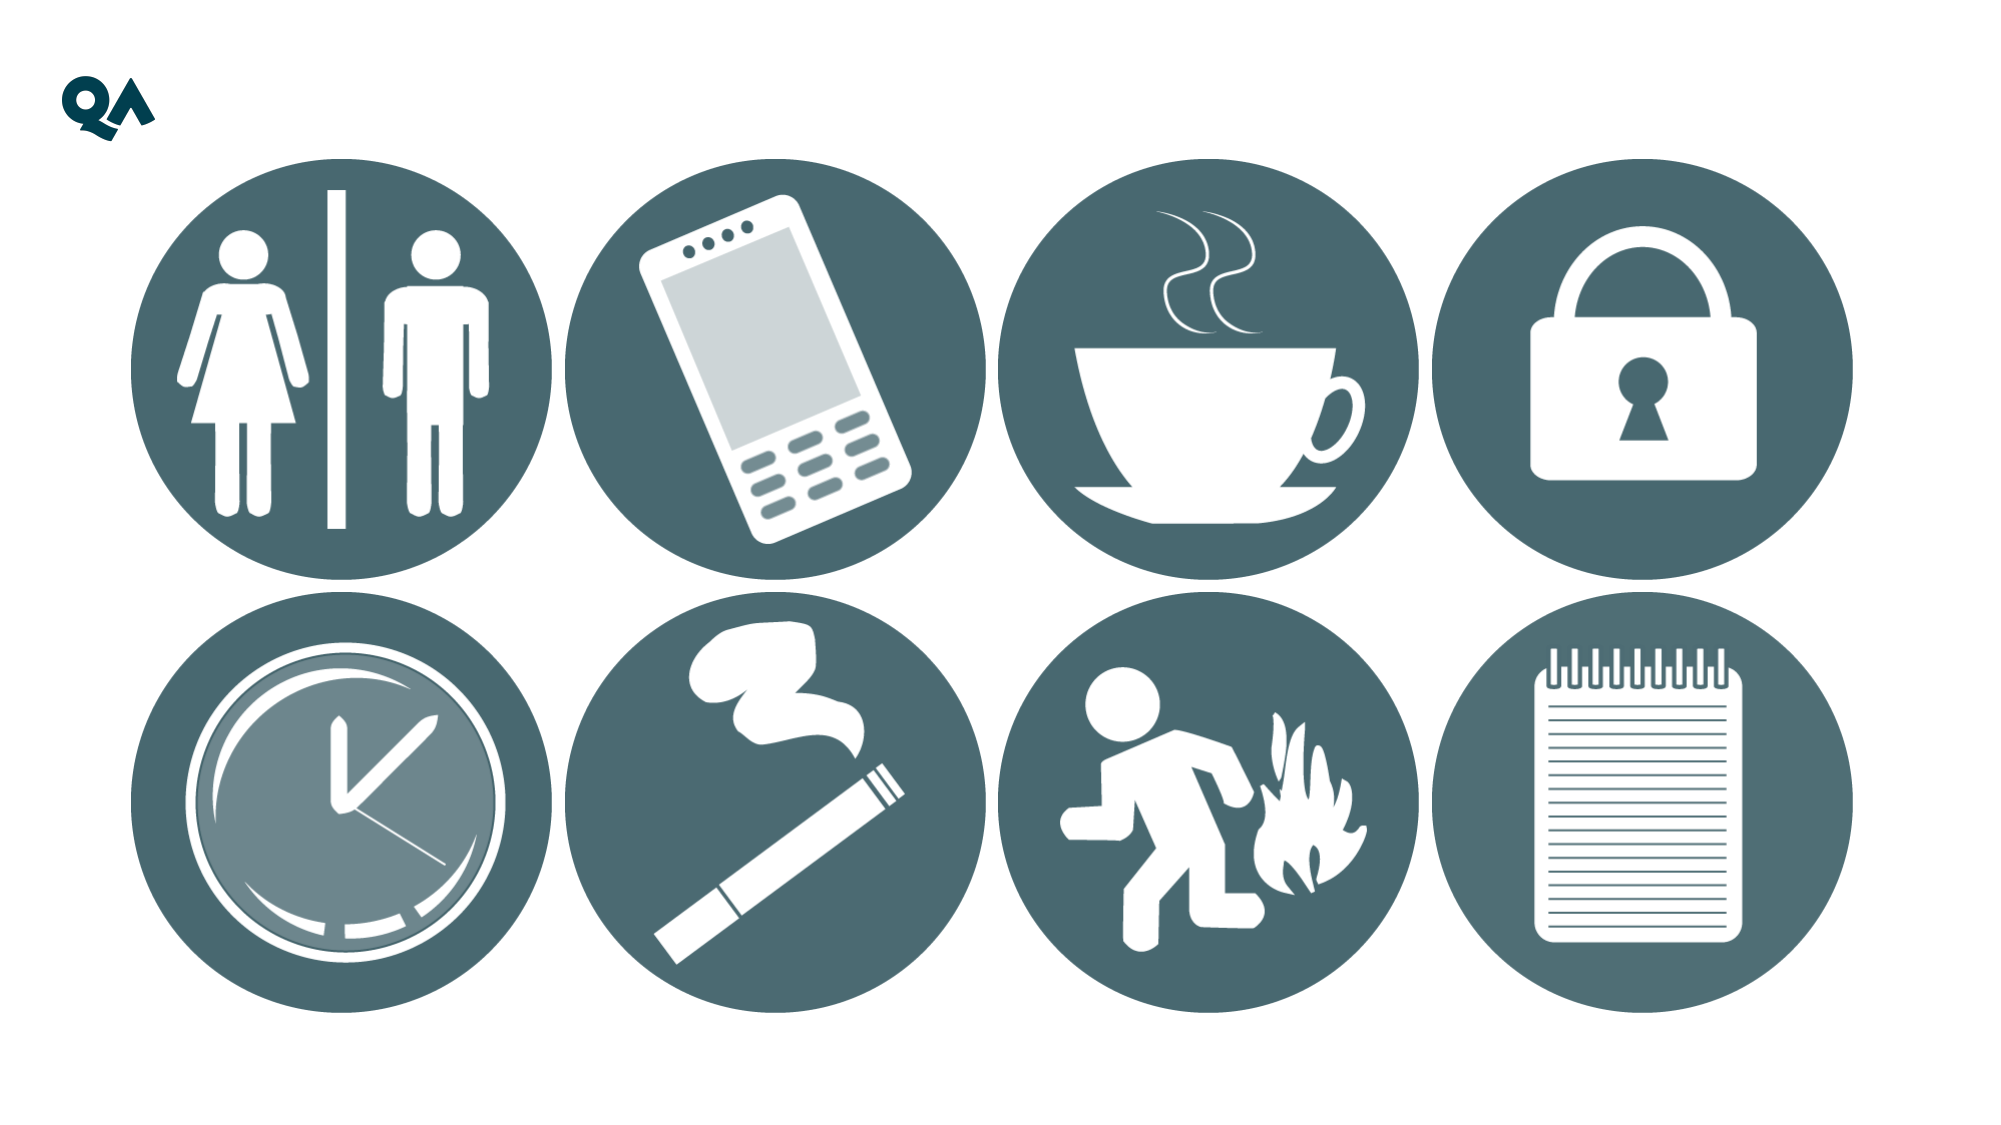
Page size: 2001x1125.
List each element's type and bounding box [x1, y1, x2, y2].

picture [565, 159, 986, 580]
picture [131, 159, 552, 580]
picture [131, 592, 552, 1013]
picture [44, 61, 173, 153]
picture [998, 592, 1420, 1013]
picture [1432, 159, 1853, 580]
picture [998, 159, 1420, 580]
picture [565, 592, 986, 1013]
picture [1432, 592, 1853, 1013]
